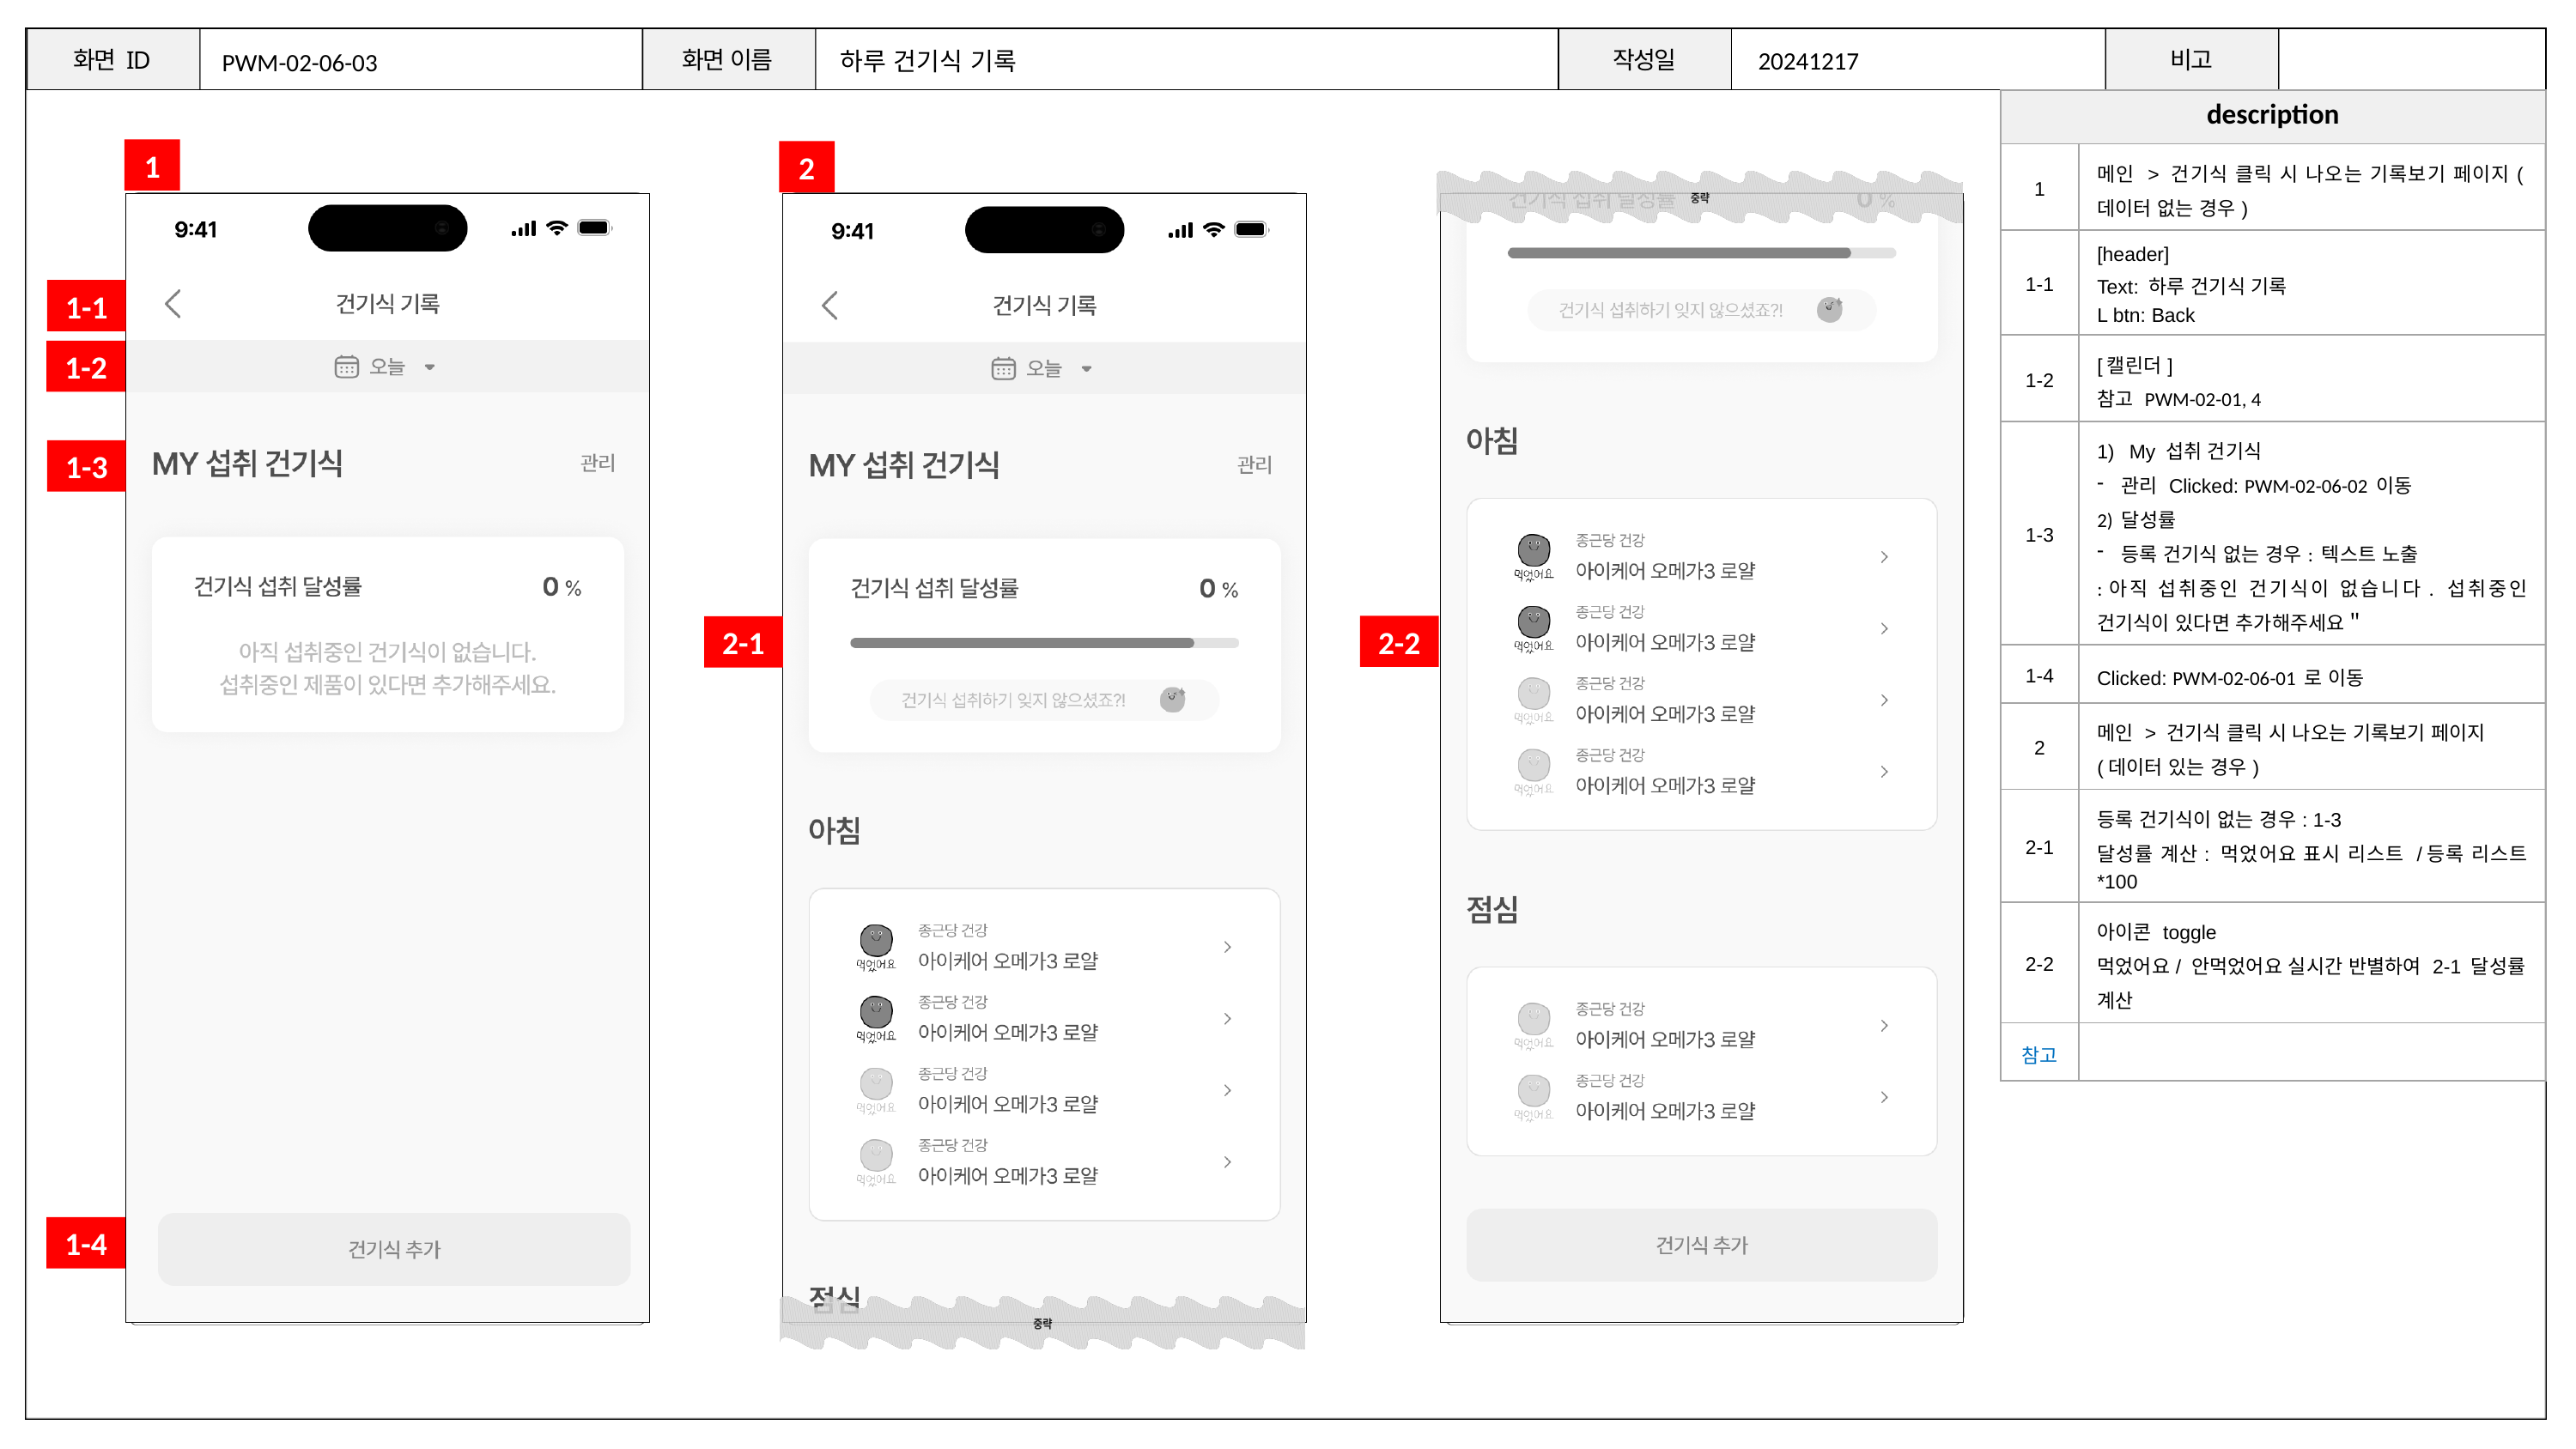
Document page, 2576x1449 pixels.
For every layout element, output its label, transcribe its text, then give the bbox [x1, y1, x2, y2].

table_cell 등록 건기식이 없는 경우: 1-3 달성률 계산: 먹었어요 표시 리스트 /등록 리스트 *100 [2080, 790, 2545, 901]
text_box 1-1 [46, 280, 125, 331]
table_cell 아이콘 toggle 먹었어요/ 안먹었어요 실시간 반별하여 2-1 달성률 계산 [2080, 903, 2545, 1022]
table_cell 2 [2002, 704, 2078, 789]
table_cell 메인 > 건기식 클릭 시 나오는 기록보기 페이지 (데이터 있는 경우) [2080, 704, 2545, 789]
list PWM-02-06-03 [209, 39, 629, 80]
table_cell [2080, 1023, 2545, 1080]
table_cell [header] Text: 하루 건기식 기록 L btn: Back [2080, 231, 2545, 334]
table_cell 1-1 [2002, 231, 2078, 334]
list 20241217 [1745, 39, 2093, 78]
text_box 1 [124, 139, 180, 191]
text_box 1-2 [46, 340, 125, 392]
table_cell 메인 > 건기식 클릭 시 나오는 기록보기 페이지(데이터 없는 경우) [2080, 144, 2545, 229]
picture [25, 27, 2547, 1420]
table_cell 1-4 [2002, 646, 2078, 702]
text_box 2-1 [704, 615, 782, 668]
table_cell [캘린더] 참고 PWM-02-01, 4 [2080, 336, 2545, 421]
text_box 1-3 [46, 440, 125, 492]
table_cell 참고 [2002, 1023, 2078, 1080]
text_box 2 [779, 141, 835, 193]
table_cell 2-2 [2002, 903, 2078, 1022]
text_box 2-2 [1359, 615, 1439, 667]
table_cell Clicked: PWM-02-06-01 로 이동 [2080, 646, 2545, 702]
table_cell 1 [2002, 144, 2078, 229]
table_cell 1-3 [2002, 422, 2078, 644]
table_cell My 섭취 건기식 관리 Clicked: PWM-02-06-02 이동 2) 달성률 등록 건기식 없는 경우: 텍스트 노출 :아직 섭취중인 건기식이 없습니다. 섭취중인 건기식이 있다면 추가해주세요＂ [2080, 422, 2545, 644]
table_cell 2-1 [2002, 790, 2078, 901]
text_box 1-4 [46, 1216, 125, 1269]
table_header description [2002, 91, 2545, 143]
table_cell 1-2 [2002, 336, 2078, 421]
list 하루 건기식 기록 [828, 39, 1546, 79]
